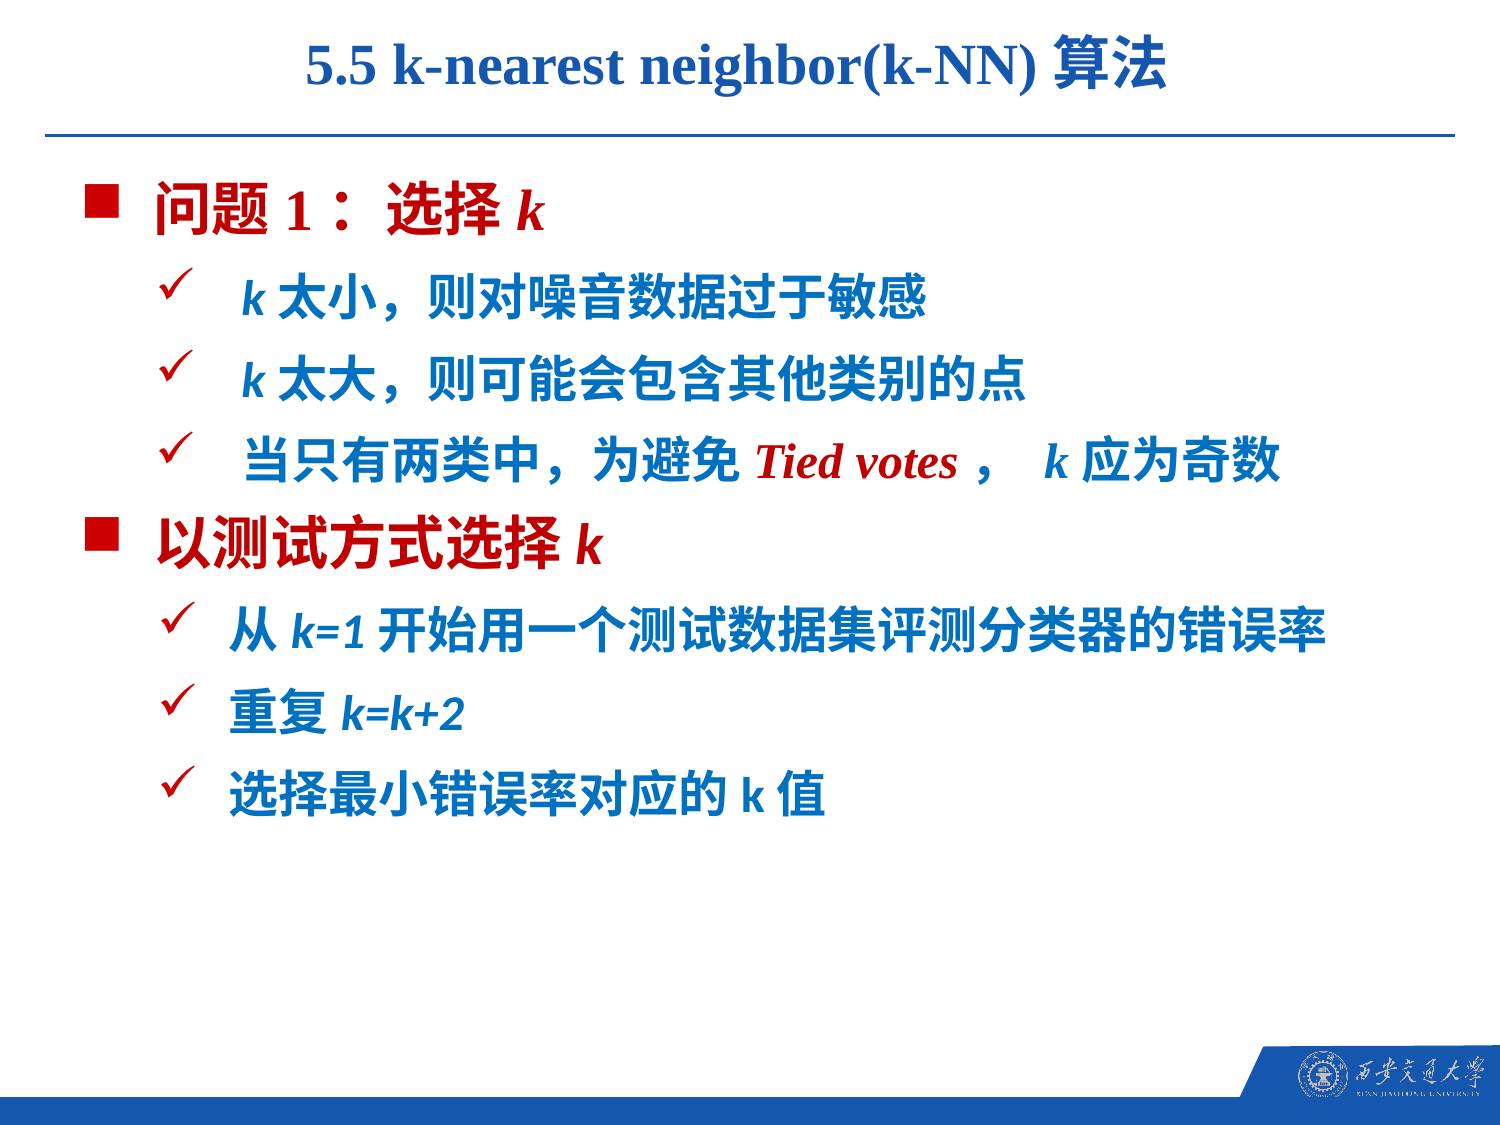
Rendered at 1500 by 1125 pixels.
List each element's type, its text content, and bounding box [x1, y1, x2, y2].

list 问题1：选择k k太小，则对噪音数据过于敏感 k太大，则可能会包含其他类别的点 当只有两类中，为避免Tied votes， k应为奇数 以测试方式选择k 从k=1开始用一个测试数据集评测分类器的错误率 重复k=k+2 选择最小错误率对应的k值 [64, 172, 1473, 904]
text_box 5.5 k-nearest neighbor(k-NN)算法 [134, 19, 1340, 104]
